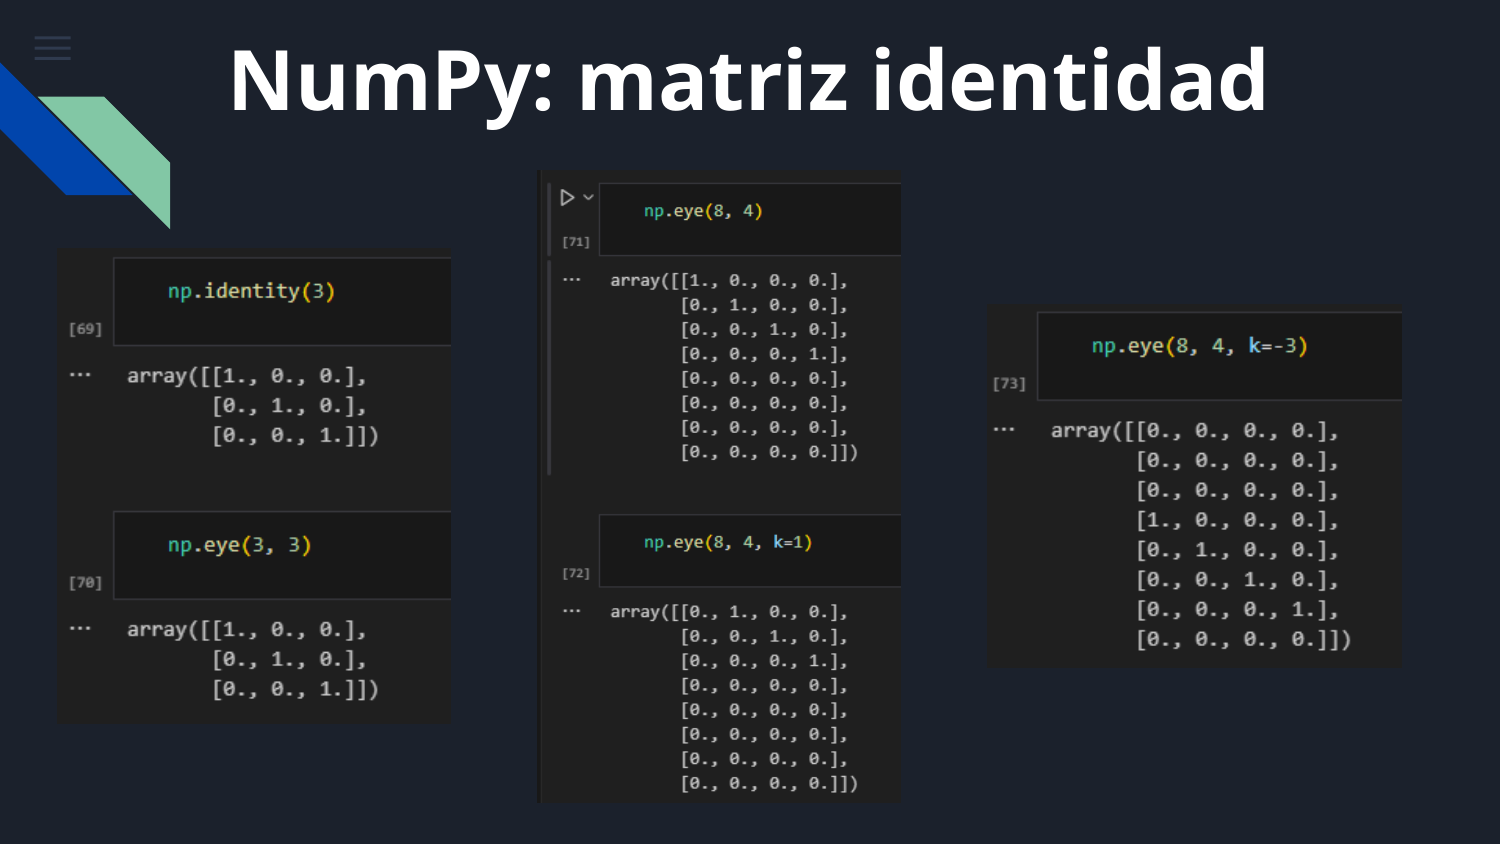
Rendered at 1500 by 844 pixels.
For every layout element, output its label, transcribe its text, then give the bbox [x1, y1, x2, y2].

title NumPy: matriz identidad [212, 11, 1374, 162]
picture [56, 248, 452, 724]
picture [537, 169, 901, 803]
picture [987, 304, 1402, 668]
